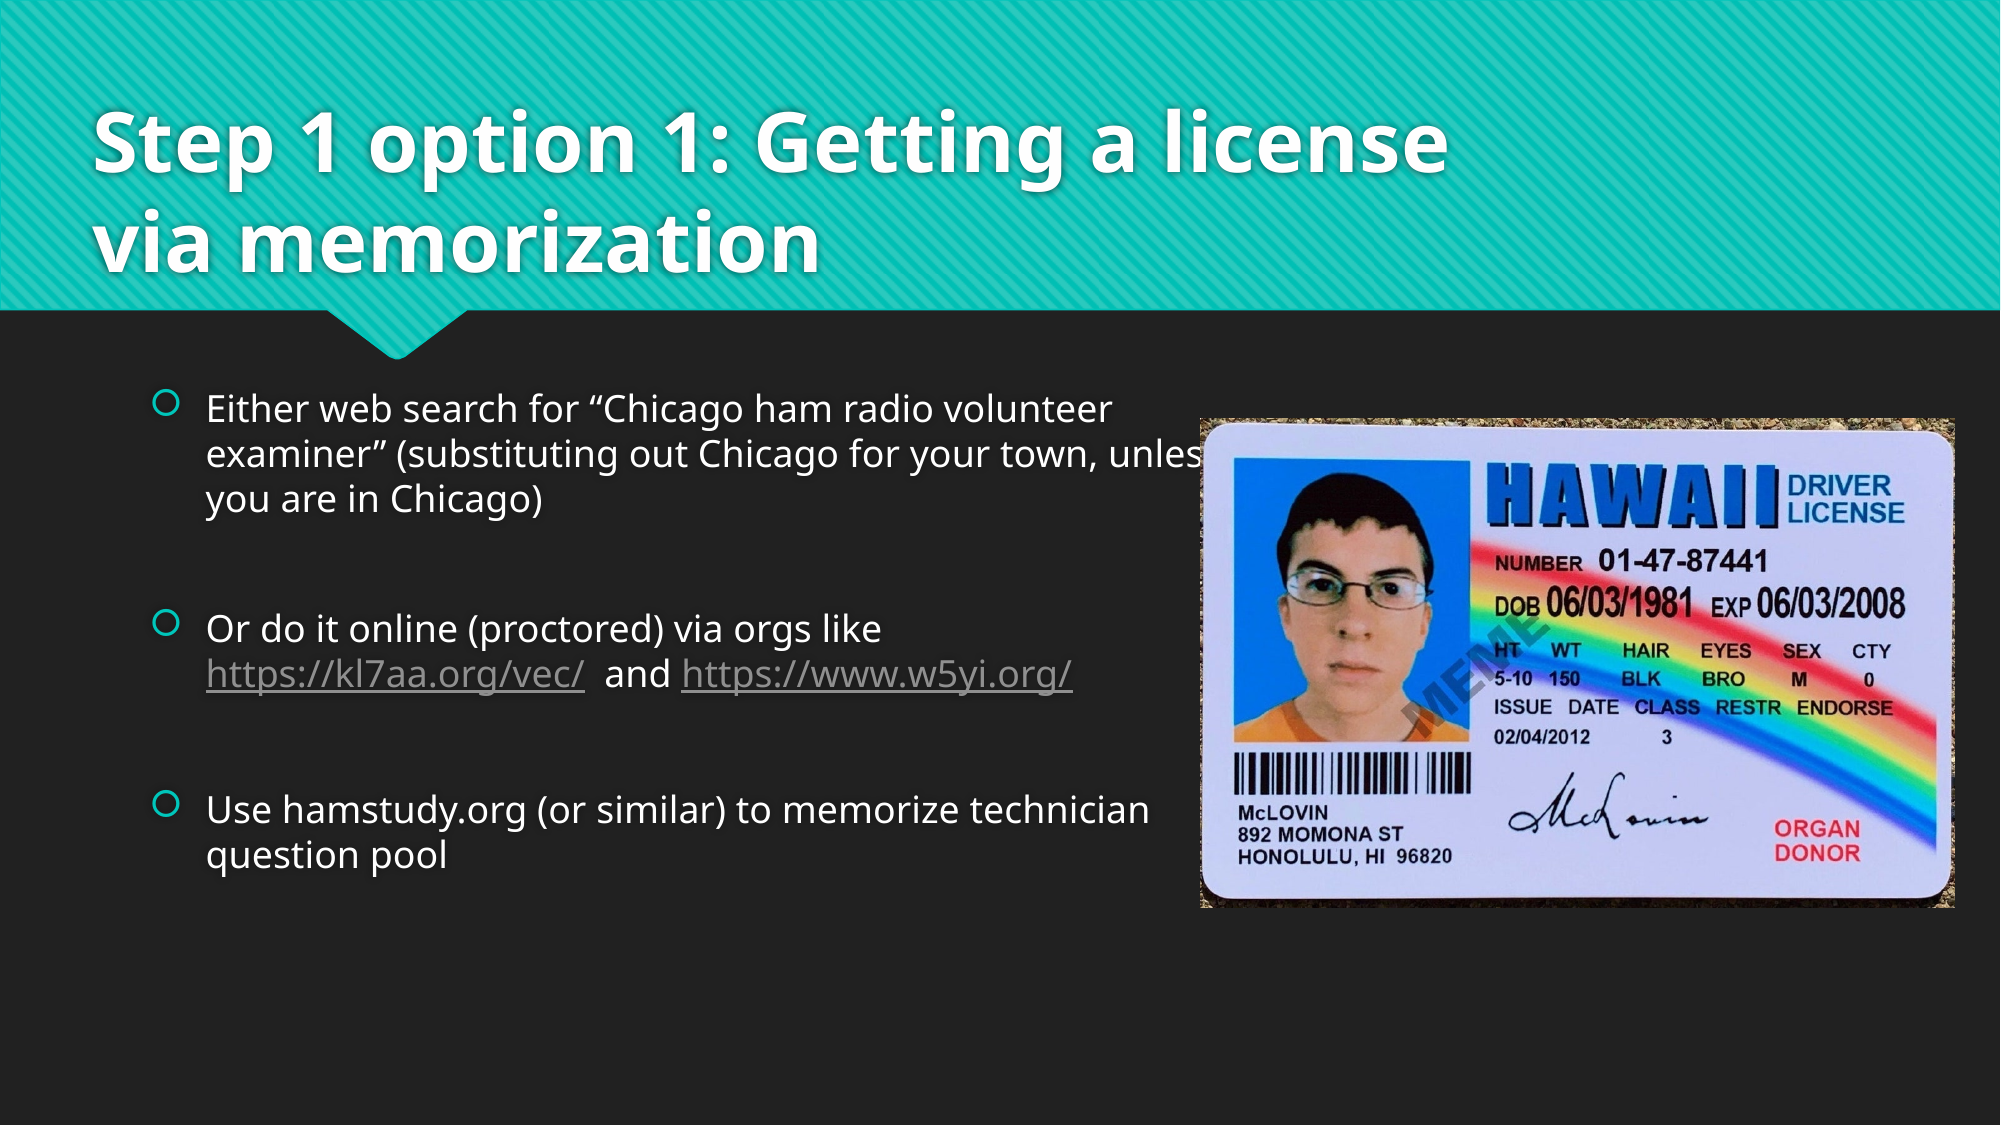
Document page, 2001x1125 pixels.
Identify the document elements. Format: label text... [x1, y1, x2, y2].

list Either web search for “Chicago ham radio volunteer examiner” (substituting out Chicago for your town, unless you are in Chicago) Or do it online (proctored) via orgs like https://kl7aa.org/vec/ and https://www.w5yi.org/ Use hamstudy.org (or similar) to memorize technician question pool [134, 364, 1243, 962]
picture [1200, 417, 1955, 908]
title Step 1 option 1: Getting a license via memorization [77, 137, 1512, 298]
